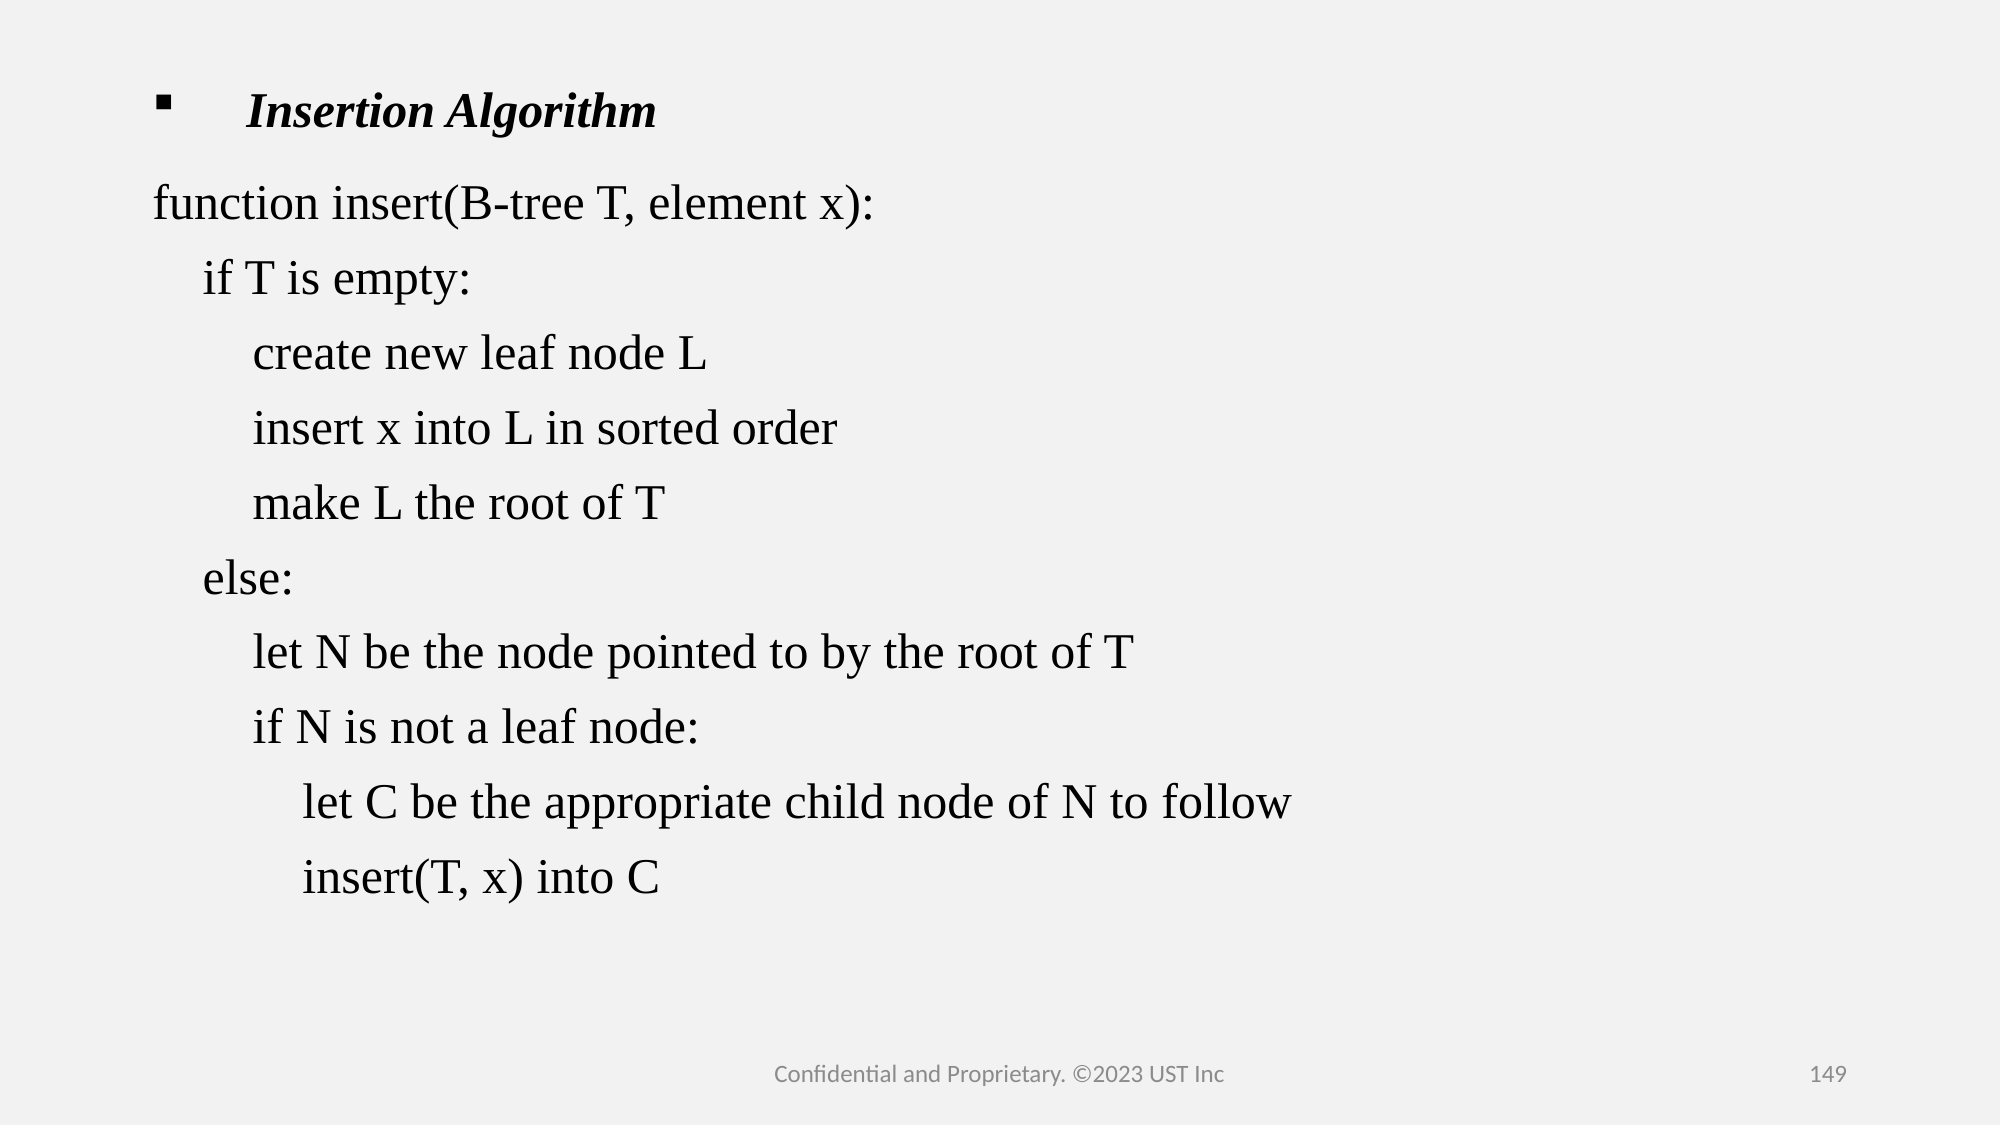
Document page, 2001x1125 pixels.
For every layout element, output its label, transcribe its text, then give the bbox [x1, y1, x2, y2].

title Insertion Algorithm [137, 59, 1863, 163]
slide_number 149 [1412, 1042, 1863, 1103]
list function insert(B-tree T, element x): if T is empty: create new leaf node L insert x into L in sorted order make L the root of T else: let N be the node pointed to by the root of T if N is not a leaf node: let C be the appropriate child node of N to follow insert(T, x) into C [137, 169, 1863, 1043]
footer Confidential and Proprietary. ©2023 UST Inc [662, 1042, 1338, 1103]
